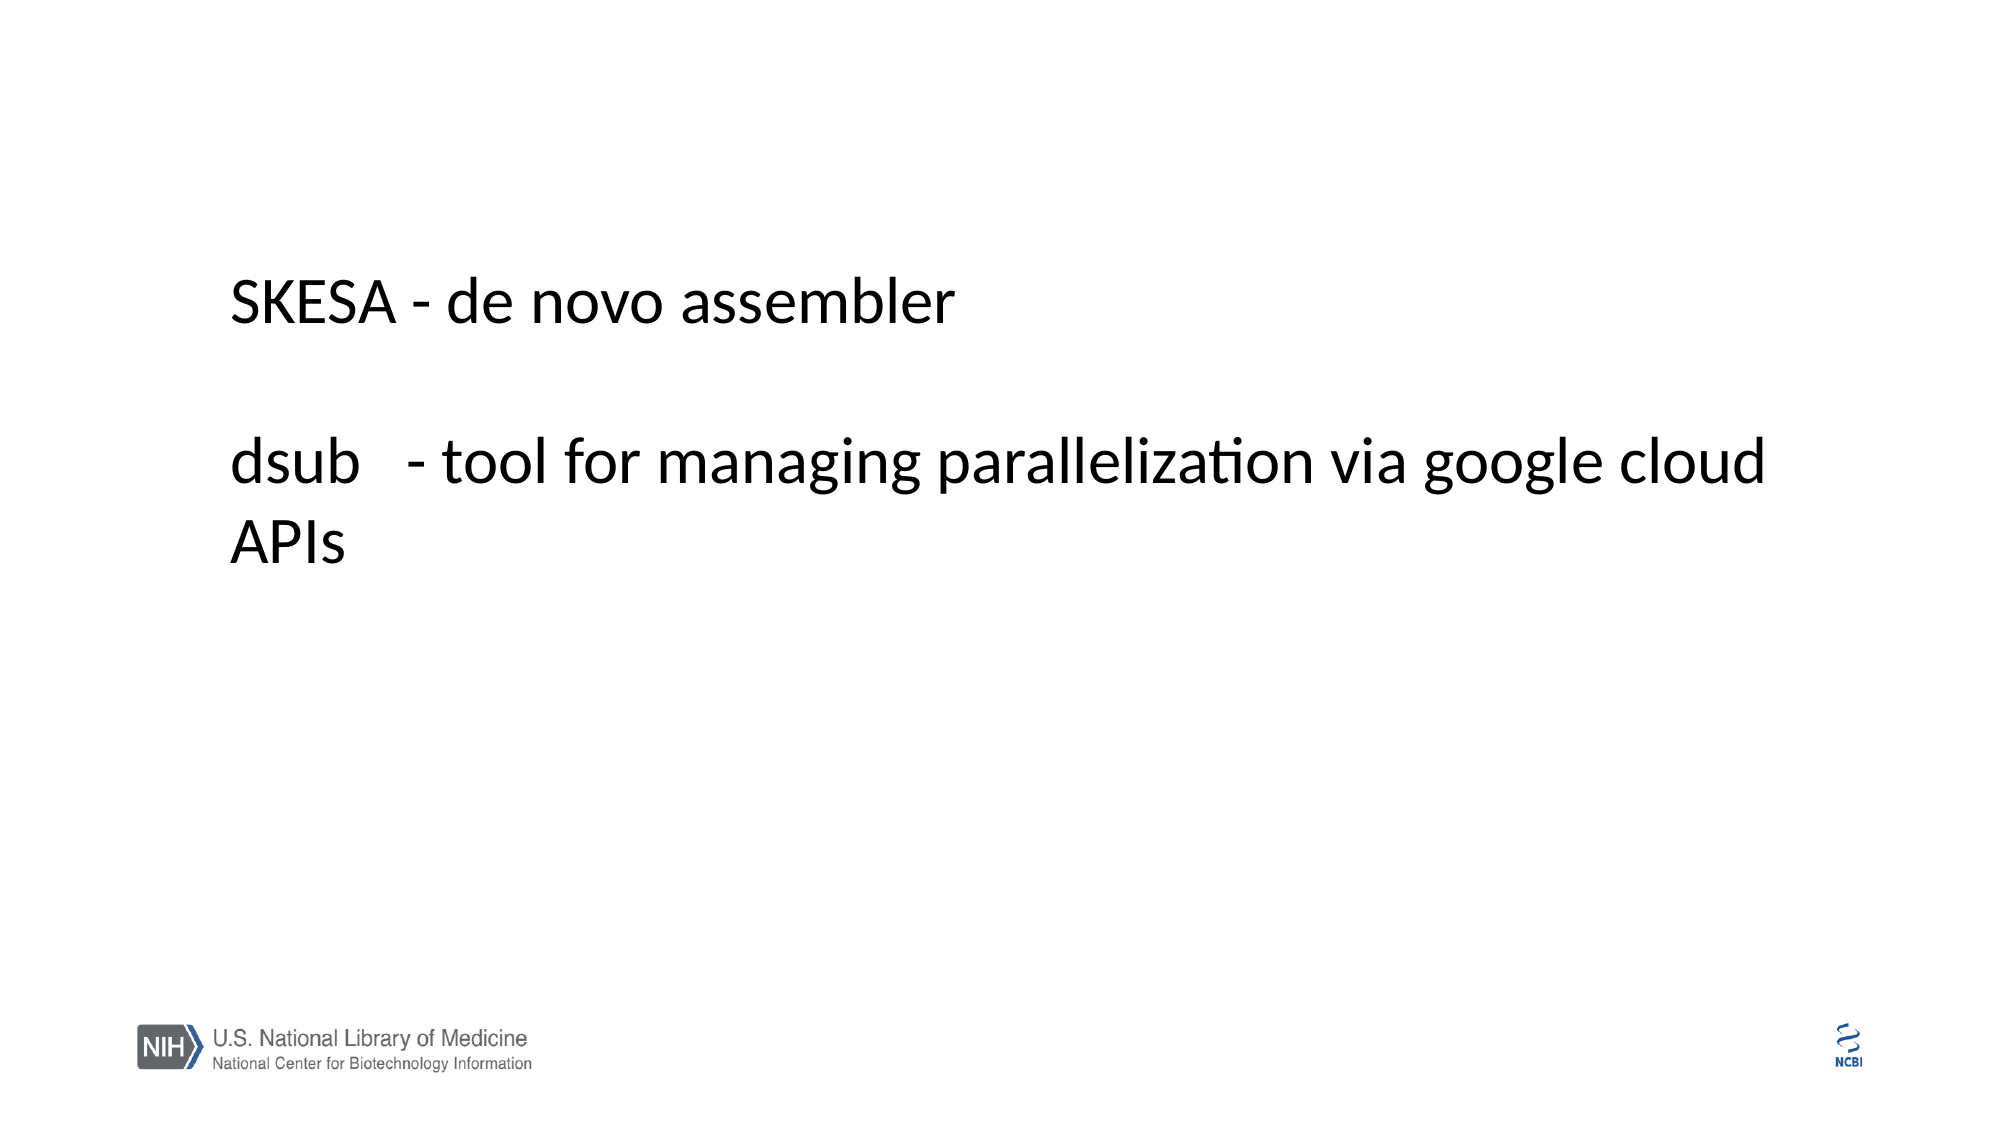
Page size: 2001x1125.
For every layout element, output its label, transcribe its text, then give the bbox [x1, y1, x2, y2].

text_box SKESA - de novo assembler dsub - tool for managing parallelization via google cloud APIs [215, 249, 1785, 585]
